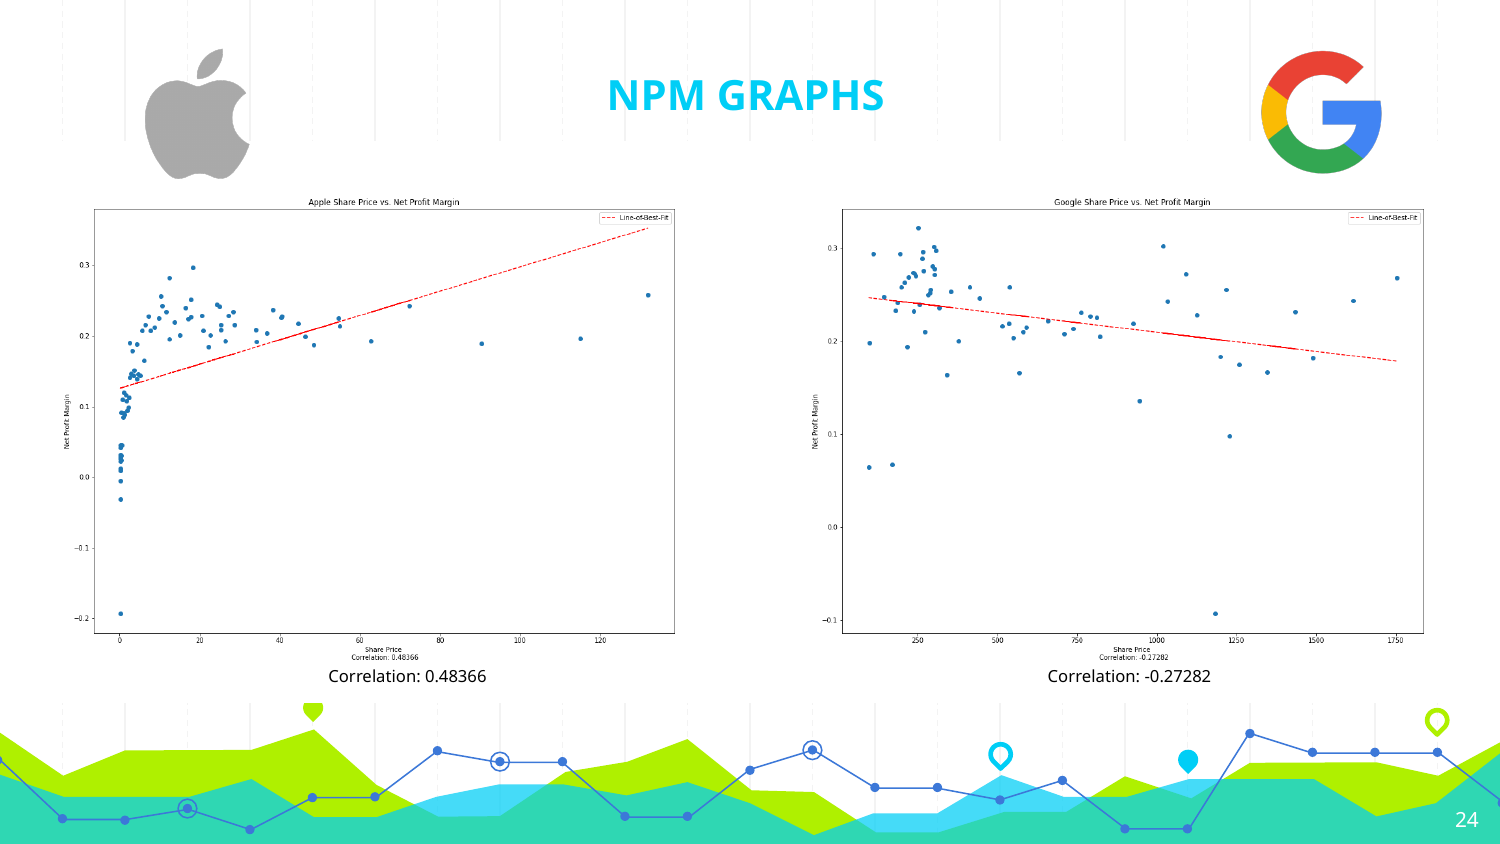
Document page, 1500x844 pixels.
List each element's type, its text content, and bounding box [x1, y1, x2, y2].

picture [0, 31, 1498, 703]
slide_number ‹#› [1403, 791, 1494, 844]
title NPM GRAPHS [171, 16, 1320, 134]
